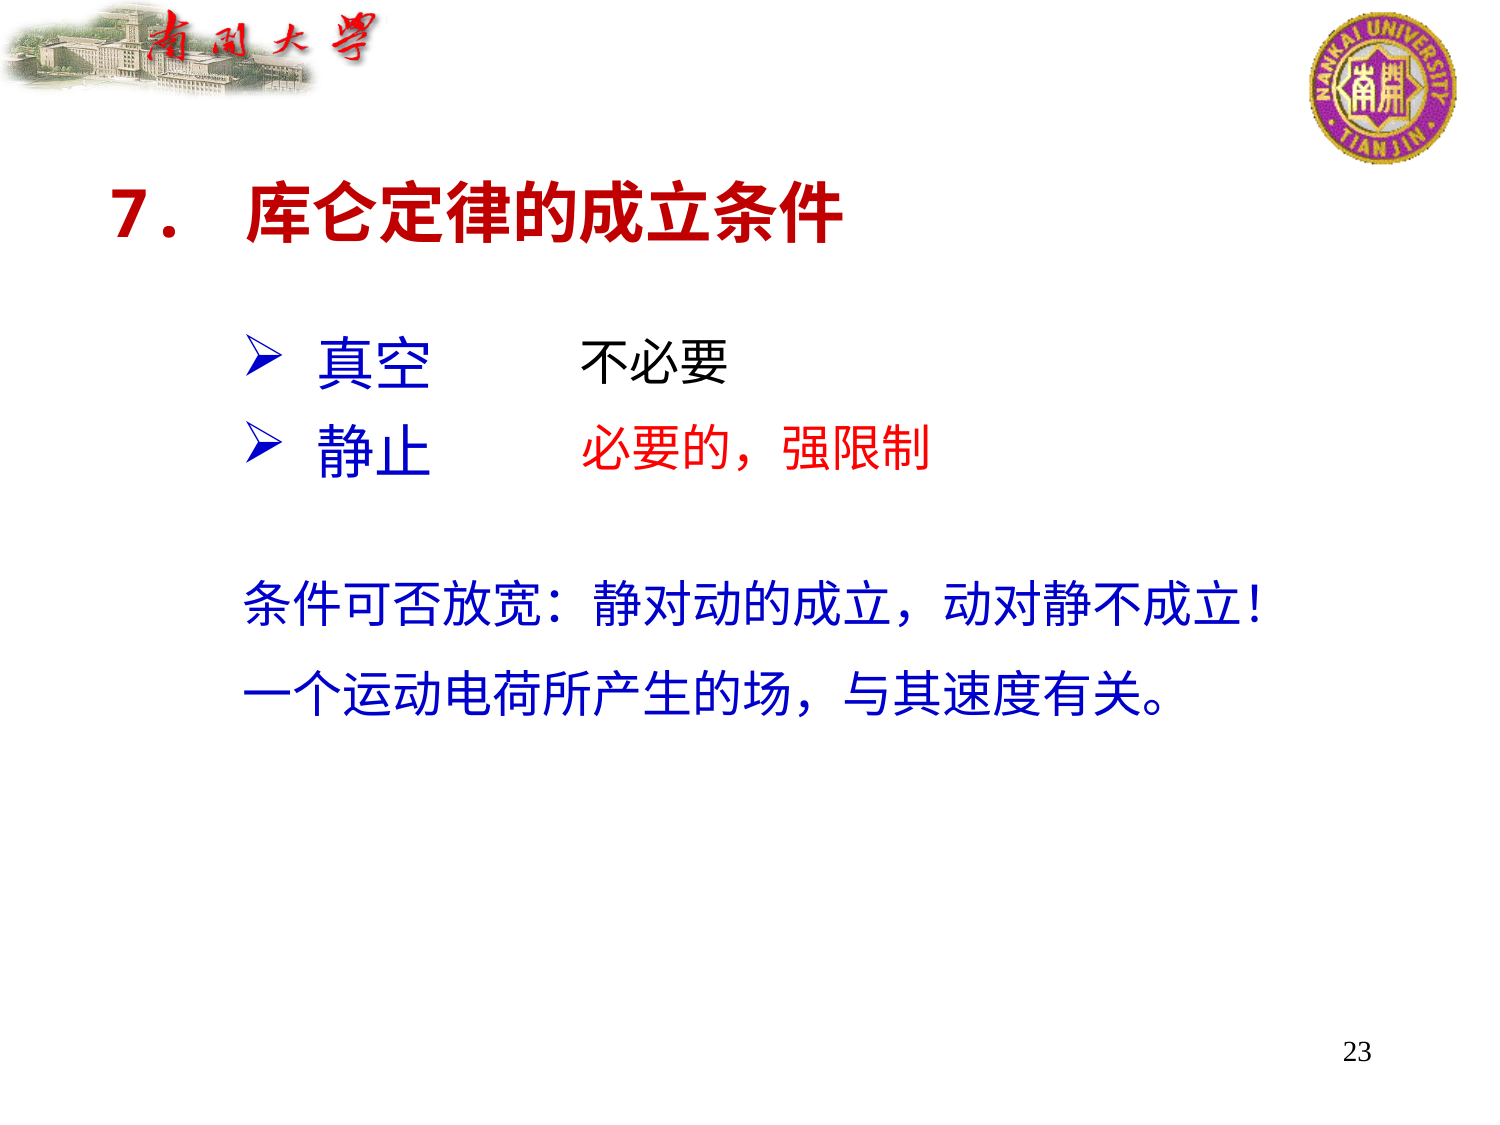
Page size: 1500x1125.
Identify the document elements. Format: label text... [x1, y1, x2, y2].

slide_number 23 [1074, 1024, 1388, 1101]
picture [0, 0, 388, 100]
text_box 真空 静止 [226, 302, 750, 493]
text_box 不必要 [564, 322, 767, 398]
text_box 必要的，强限制 [566, 408, 969, 484]
text_box 7. 库仑定律的成立条件 [94, 143, 1368, 258]
text_box 条件可否放宽：静对动的成立，动对静不成立！ 一个运动电荷所产生的场，与其速度有关。 [227, 535, 1308, 730]
picture [1262, 0, 1500, 178]
